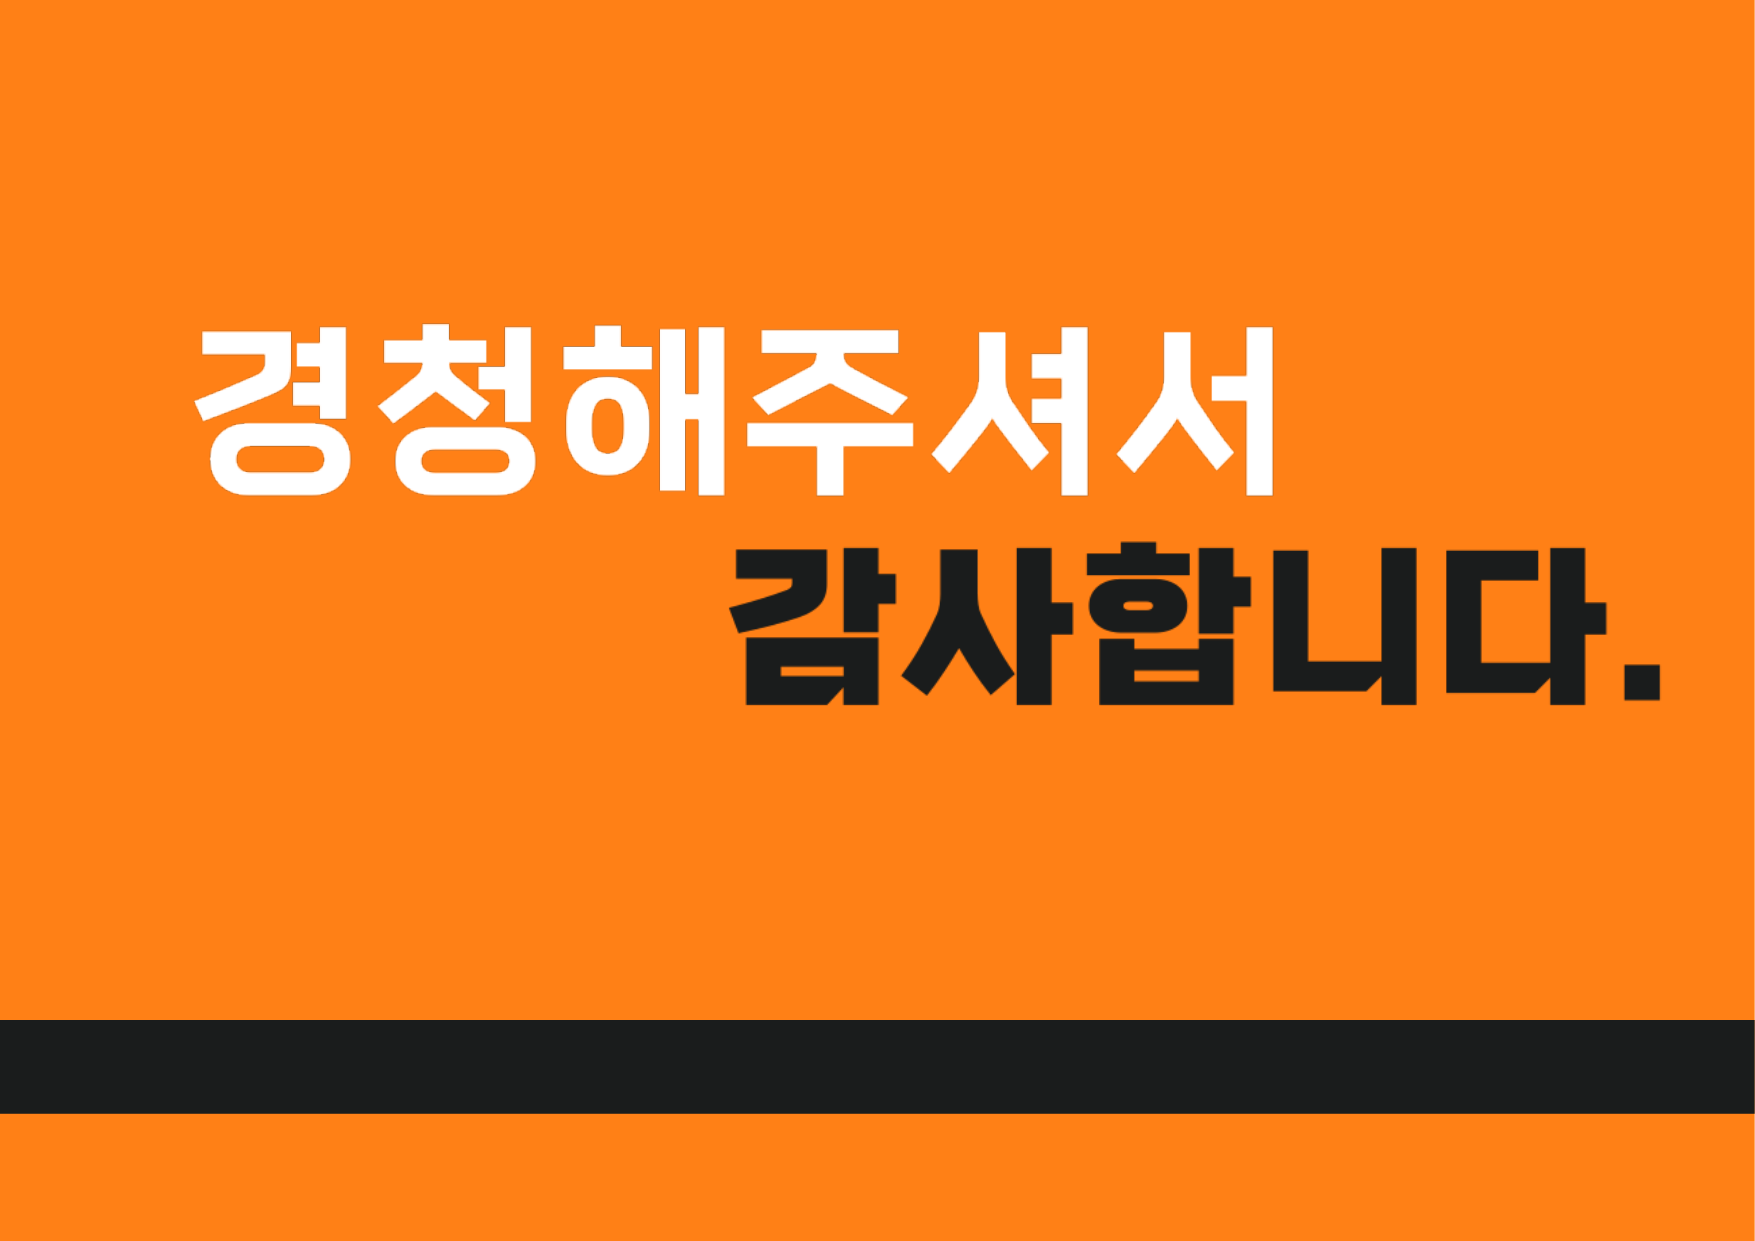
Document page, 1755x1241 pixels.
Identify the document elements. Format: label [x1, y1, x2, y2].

picture [152, 257, 1755, 786]
text_box [0, 1020, 1755, 1114]
